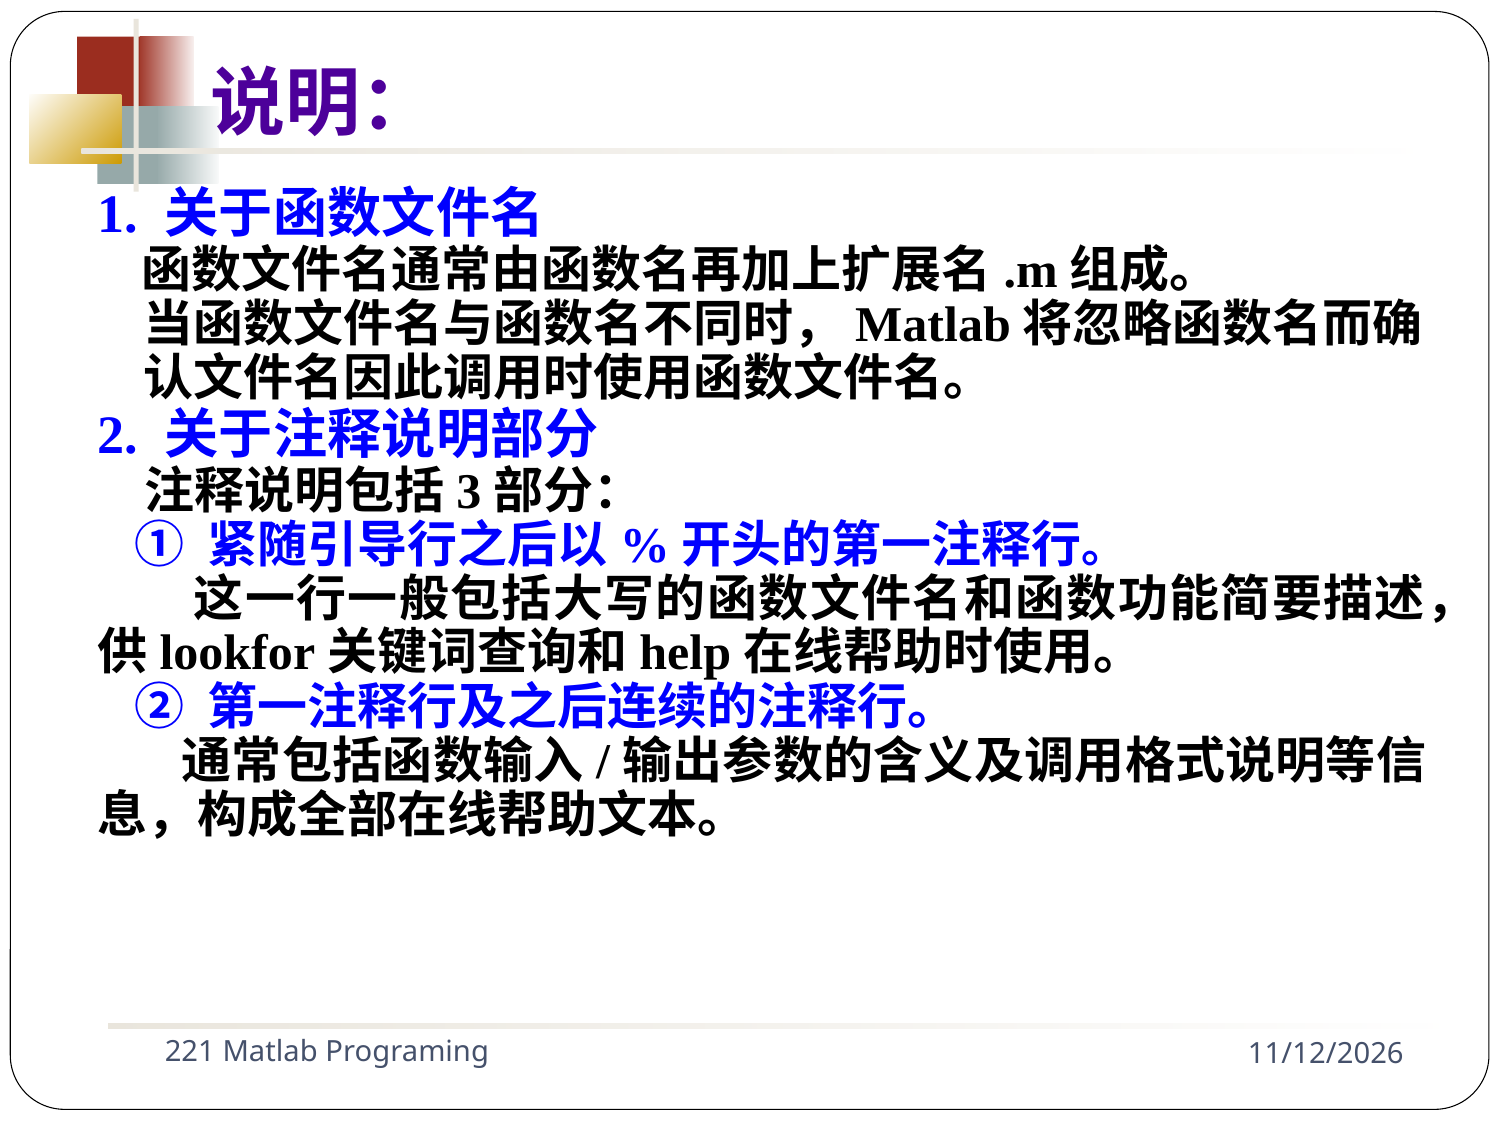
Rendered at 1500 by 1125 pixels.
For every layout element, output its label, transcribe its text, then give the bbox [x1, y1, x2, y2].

text_box [1012, 1015, 1419, 1094]
text_box 221 Matlab Programing [150, 1012, 800, 1088]
list 1. 关于函数文件名 函数文件名通常由函数名再加上扩展名.m组成。 当函数文件名与函数名不同时，Matlab将忽略函数名而确 认文件名因此调用时使用函数文件名。 2. 关于注释说明部分 注释说明包括3部分： ① 紧随引导行之后以%开头的第一注释行。 这一行一般包括大写的函数文件名和函数功能简要描述，供lookfor关键词查询和help在线帮助时使用。 ② 第一注释行及之后连续的注释行。 通常包括函数输入/输出参数的含义及调用格式说明等信息，构成全部在线帮助文本。 [82, 178, 1442, 965]
title 说明： [195, 0, 1471, 160]
